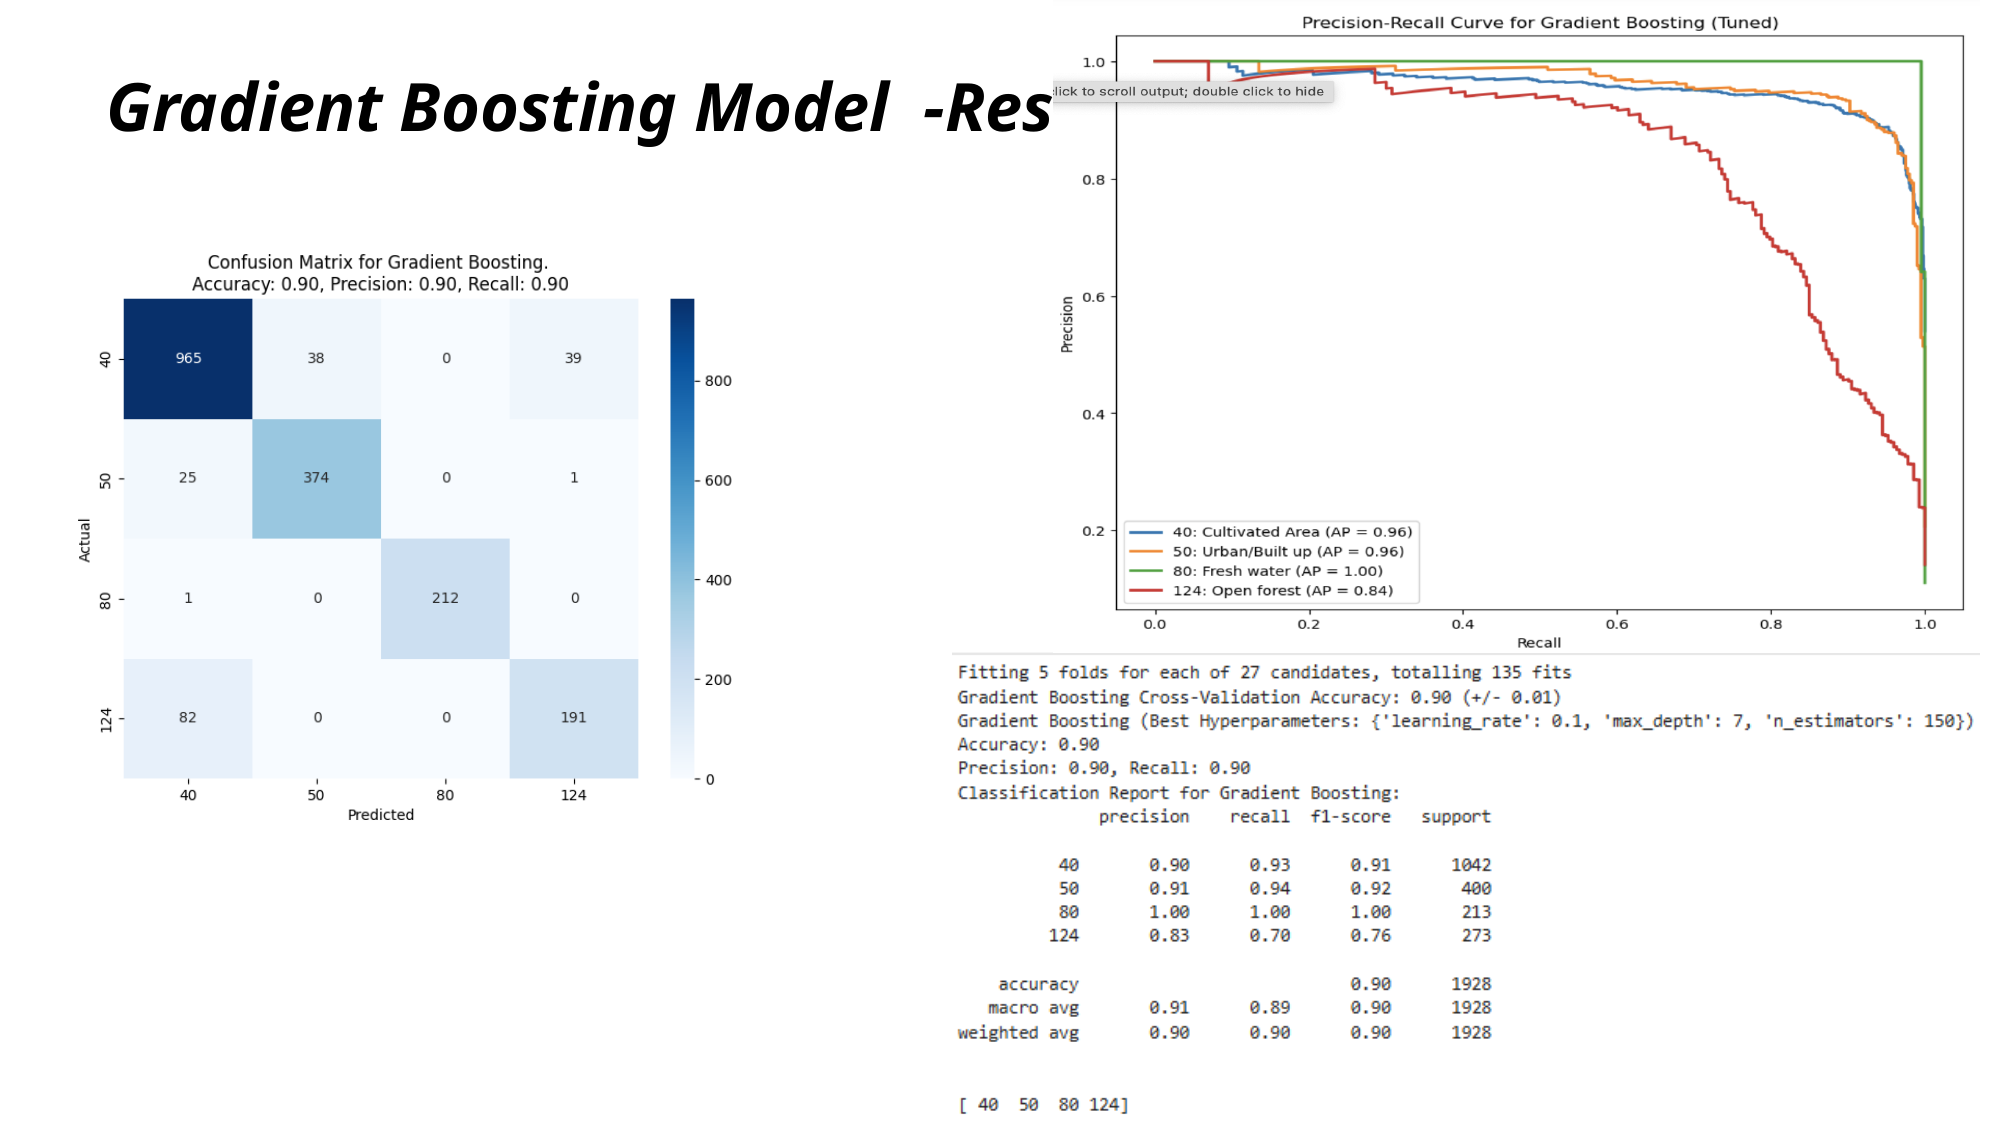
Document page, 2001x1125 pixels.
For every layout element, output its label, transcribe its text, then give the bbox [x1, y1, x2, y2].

text_box Gradient Boosting Model -Result [91, 66, 1053, 839]
picture [951, 0, 1980, 1125]
picture [20, 224, 851, 848]
